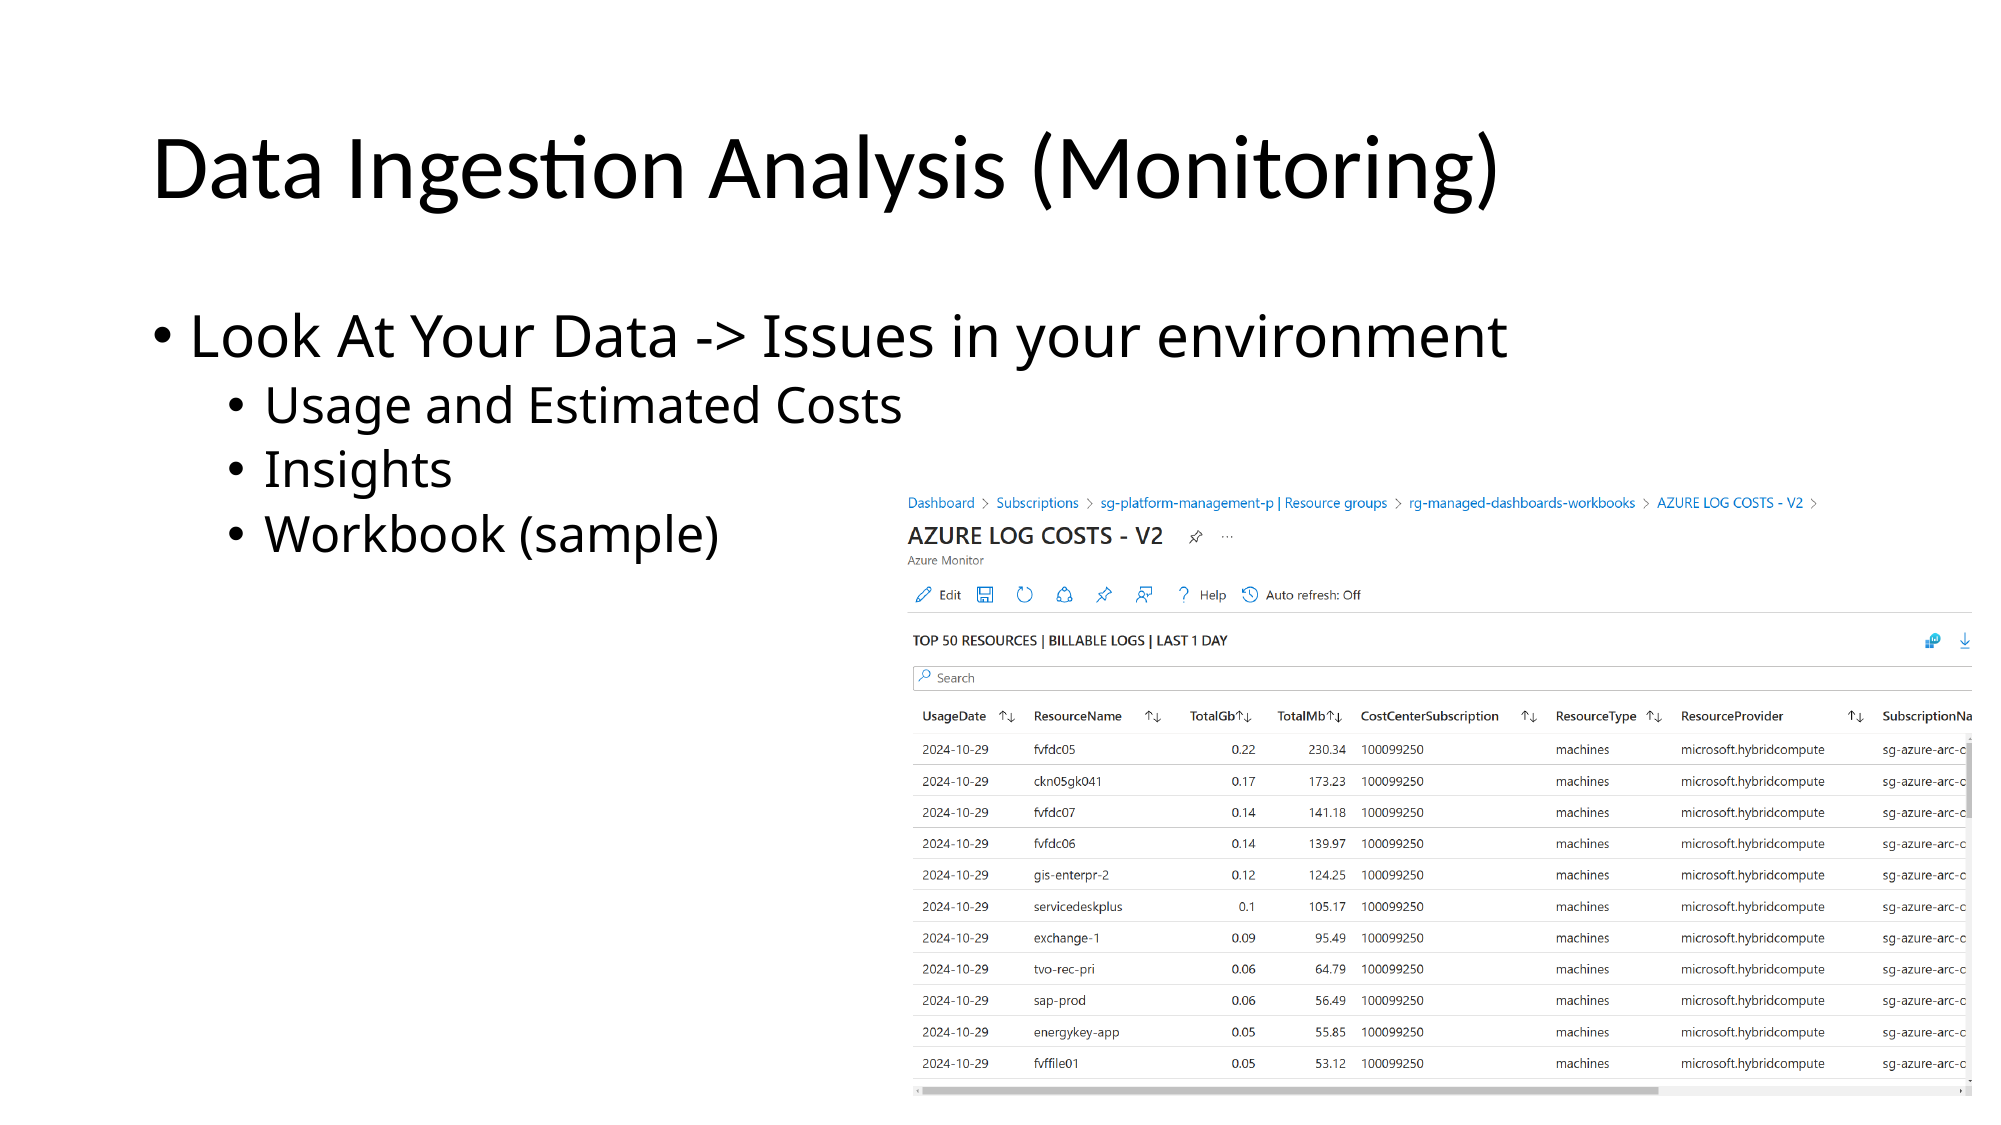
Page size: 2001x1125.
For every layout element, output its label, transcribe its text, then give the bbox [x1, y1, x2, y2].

picture [896, 490, 1972, 1101]
list Look At Your Data -> Issues in your environment Usage and Estimated Costs Insights Workbook (sample) [137, 299, 1863, 1014]
title Data Ingestion Analysis (Monitoring) [137, 59, 1863, 278]
